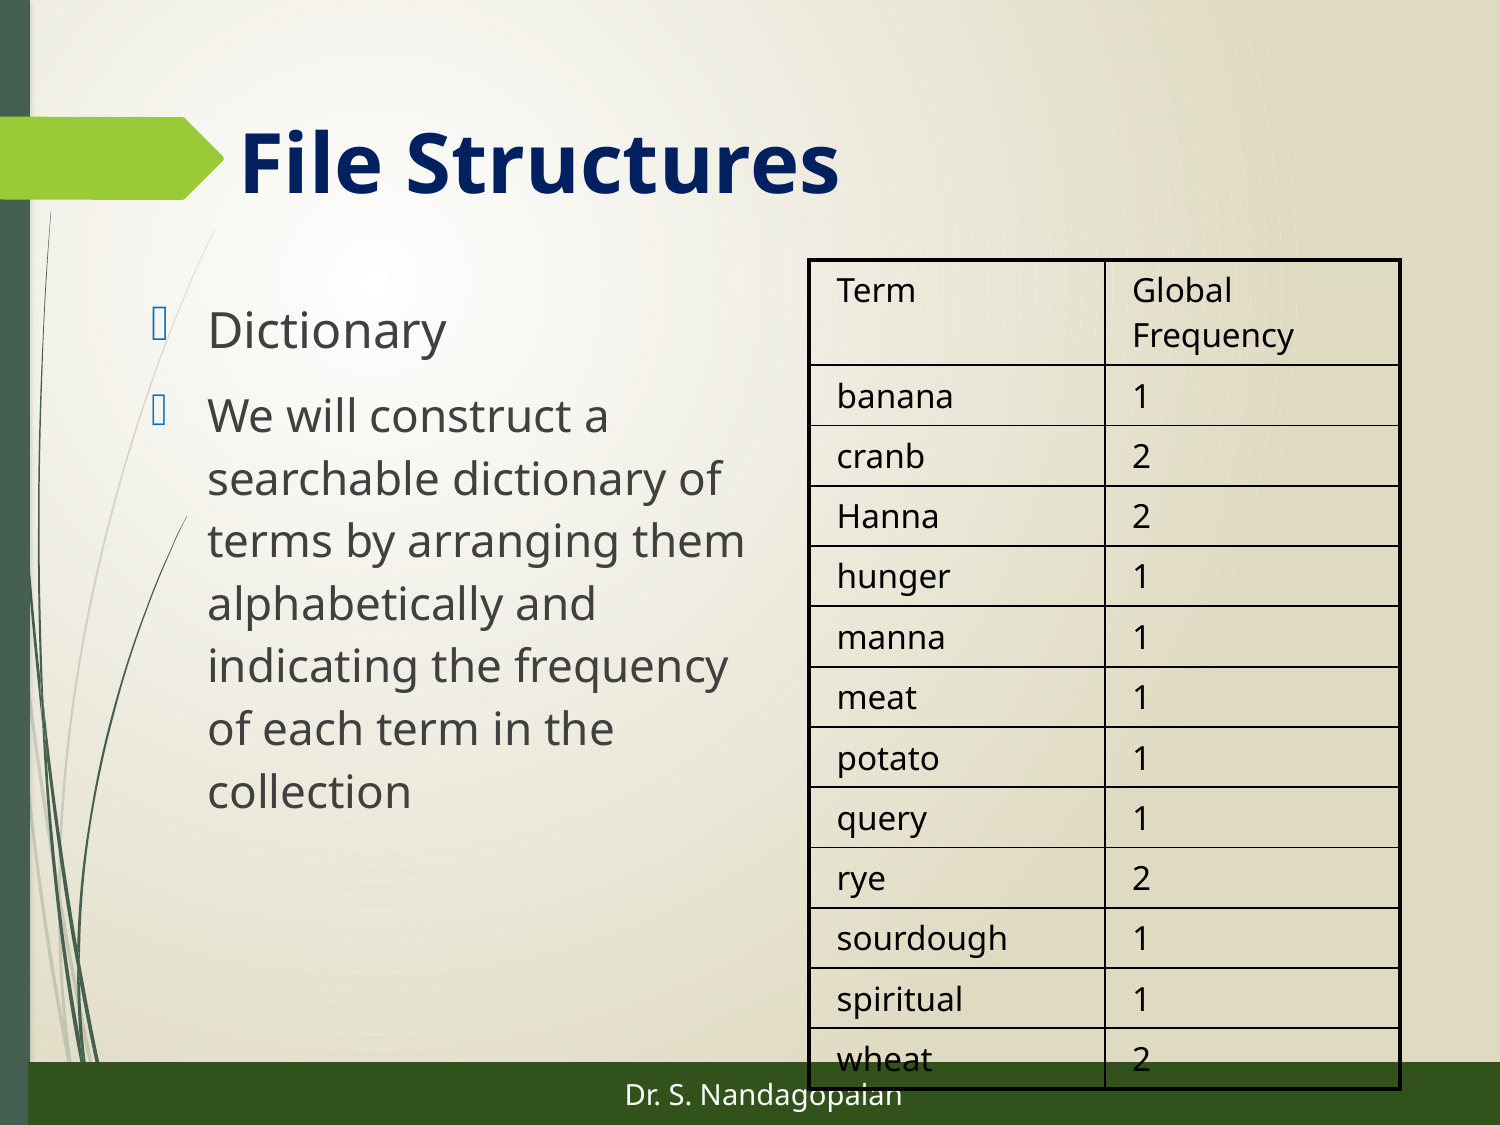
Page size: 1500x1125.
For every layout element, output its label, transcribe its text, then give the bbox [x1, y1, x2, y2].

table_cell 2 [1106, 487, 1398, 545]
table_cell rye [811, 848, 1104, 907]
table_header Global Frequency [1106, 262, 1398, 364]
table_cell Hanna [811, 487, 1104, 545]
table_cell potato [811, 728, 1104, 786]
table_cell spiritual [811, 969, 1104, 1027]
table_cell 2 [1106, 848, 1398, 907]
table_cell 1 [1106, 788, 1398, 847]
table_cell 2 [1106, 426, 1398, 485]
table_cell query [811, 788, 1104, 847]
table_cell manna [811, 607, 1104, 666]
table_cell 1 [1106, 607, 1398, 666]
table_cell hunger [811, 547, 1104, 605]
table_cell 1 [1106, 547, 1398, 605]
table_cell 1 [1106, 969, 1398, 1027]
table_cell 1 [1106, 668, 1398, 726]
table_cell cranb [811, 426, 1104, 485]
table_cell 1 [1106, 909, 1398, 967]
table_cell sourdough [811, 909, 1104, 967]
table_cell 1 [1106, 366, 1398, 425]
table_cell meat [811, 668, 1104, 726]
title File Structures [223, 102, 1400, 249]
list Dictionary We will construct a searchable dictionary of terms by arranging them alphabetically and indicating the frequency of each term in the collection [136, 287, 780, 988]
table_header Term [811, 262, 1104, 364]
table_cell 1 [1106, 728, 1398, 786]
table_cell 2 [1106, 1029, 1398, 1087]
table_cell wheat [811, 1029, 1104, 1087]
table_cell banana [811, 366, 1104, 425]
